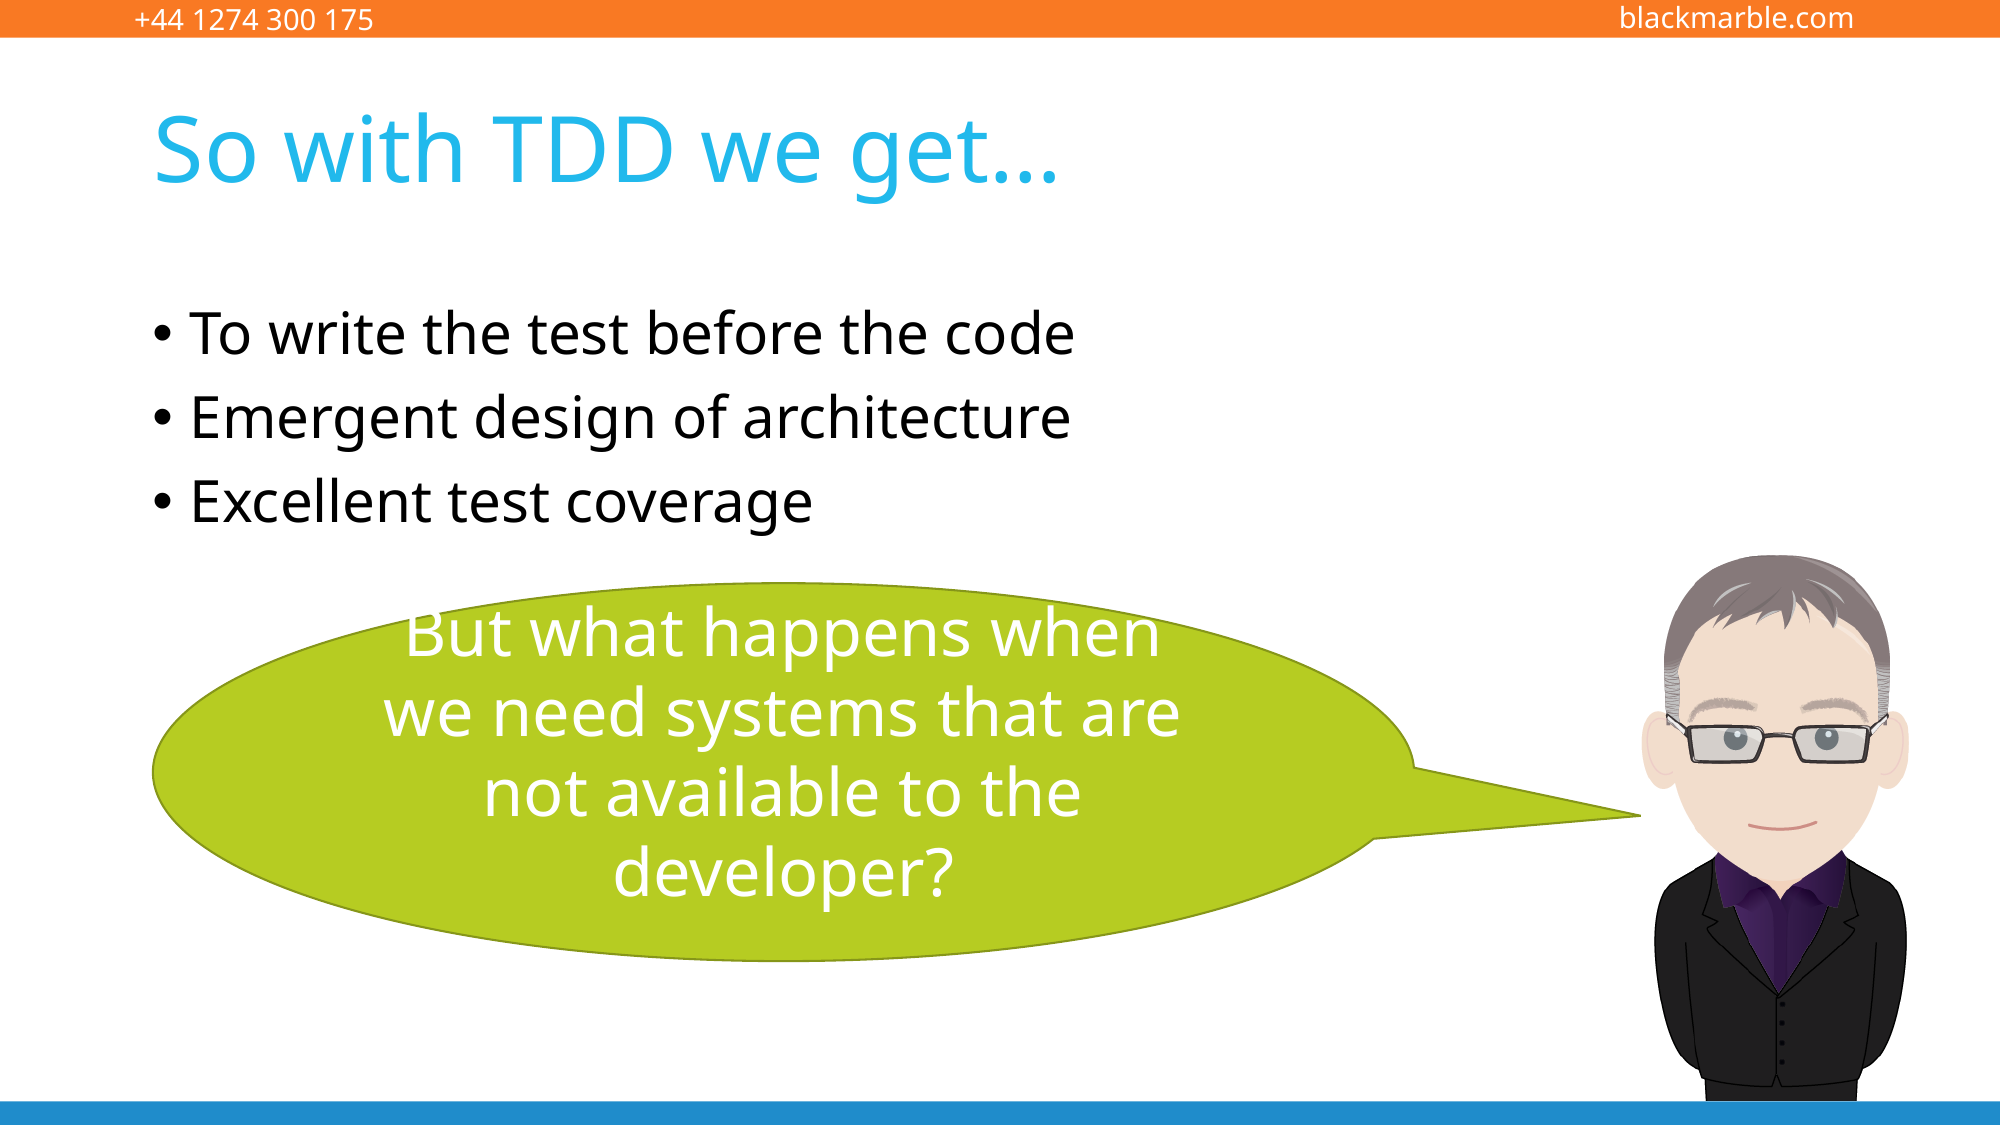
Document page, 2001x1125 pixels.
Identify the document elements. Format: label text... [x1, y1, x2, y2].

text_box But what happens when we need systems that are not available to the developer? [151, 582, 1641, 963]
list To write the test before the code Emergent design of architecture Excellent test coverage [137, 297, 1863, 1051]
title So with TDD we get… [139, 95, 1863, 283]
picture [1641, 555, 1909, 1101]
